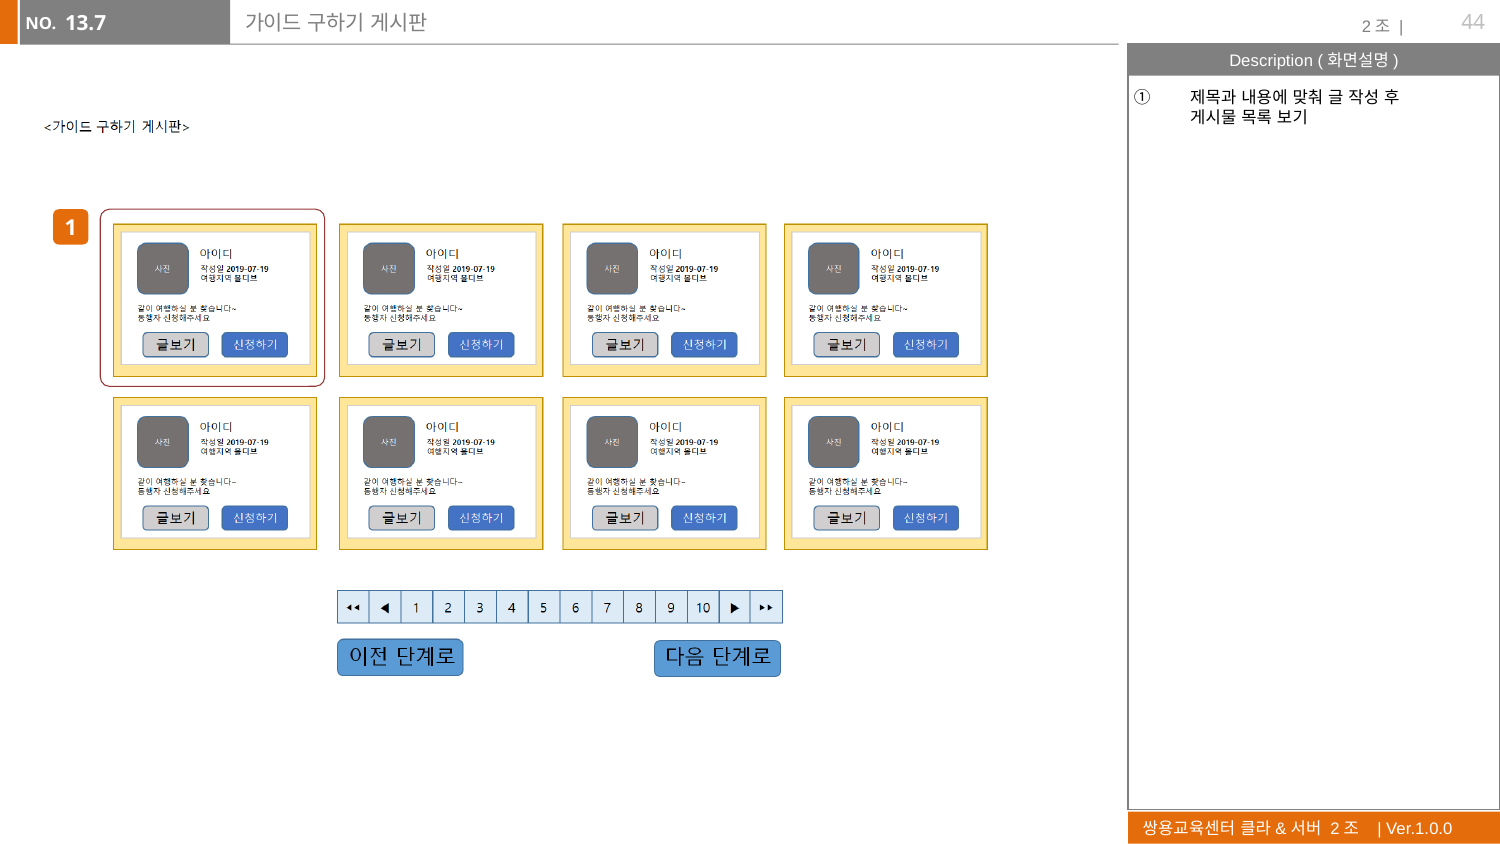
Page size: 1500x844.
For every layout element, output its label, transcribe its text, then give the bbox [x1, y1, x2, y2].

list 13.7 [64, 2, 231, 50]
list 제목과 내용에 맞춰 글 작성 후 게시물 목록 보기 [1128, 79, 1500, 812]
title 가이드 구하기 게시판 [230, 2, 1117, 51]
slide_number 44 [1409, 0, 1500, 46]
picture [21, 102, 1093, 706]
